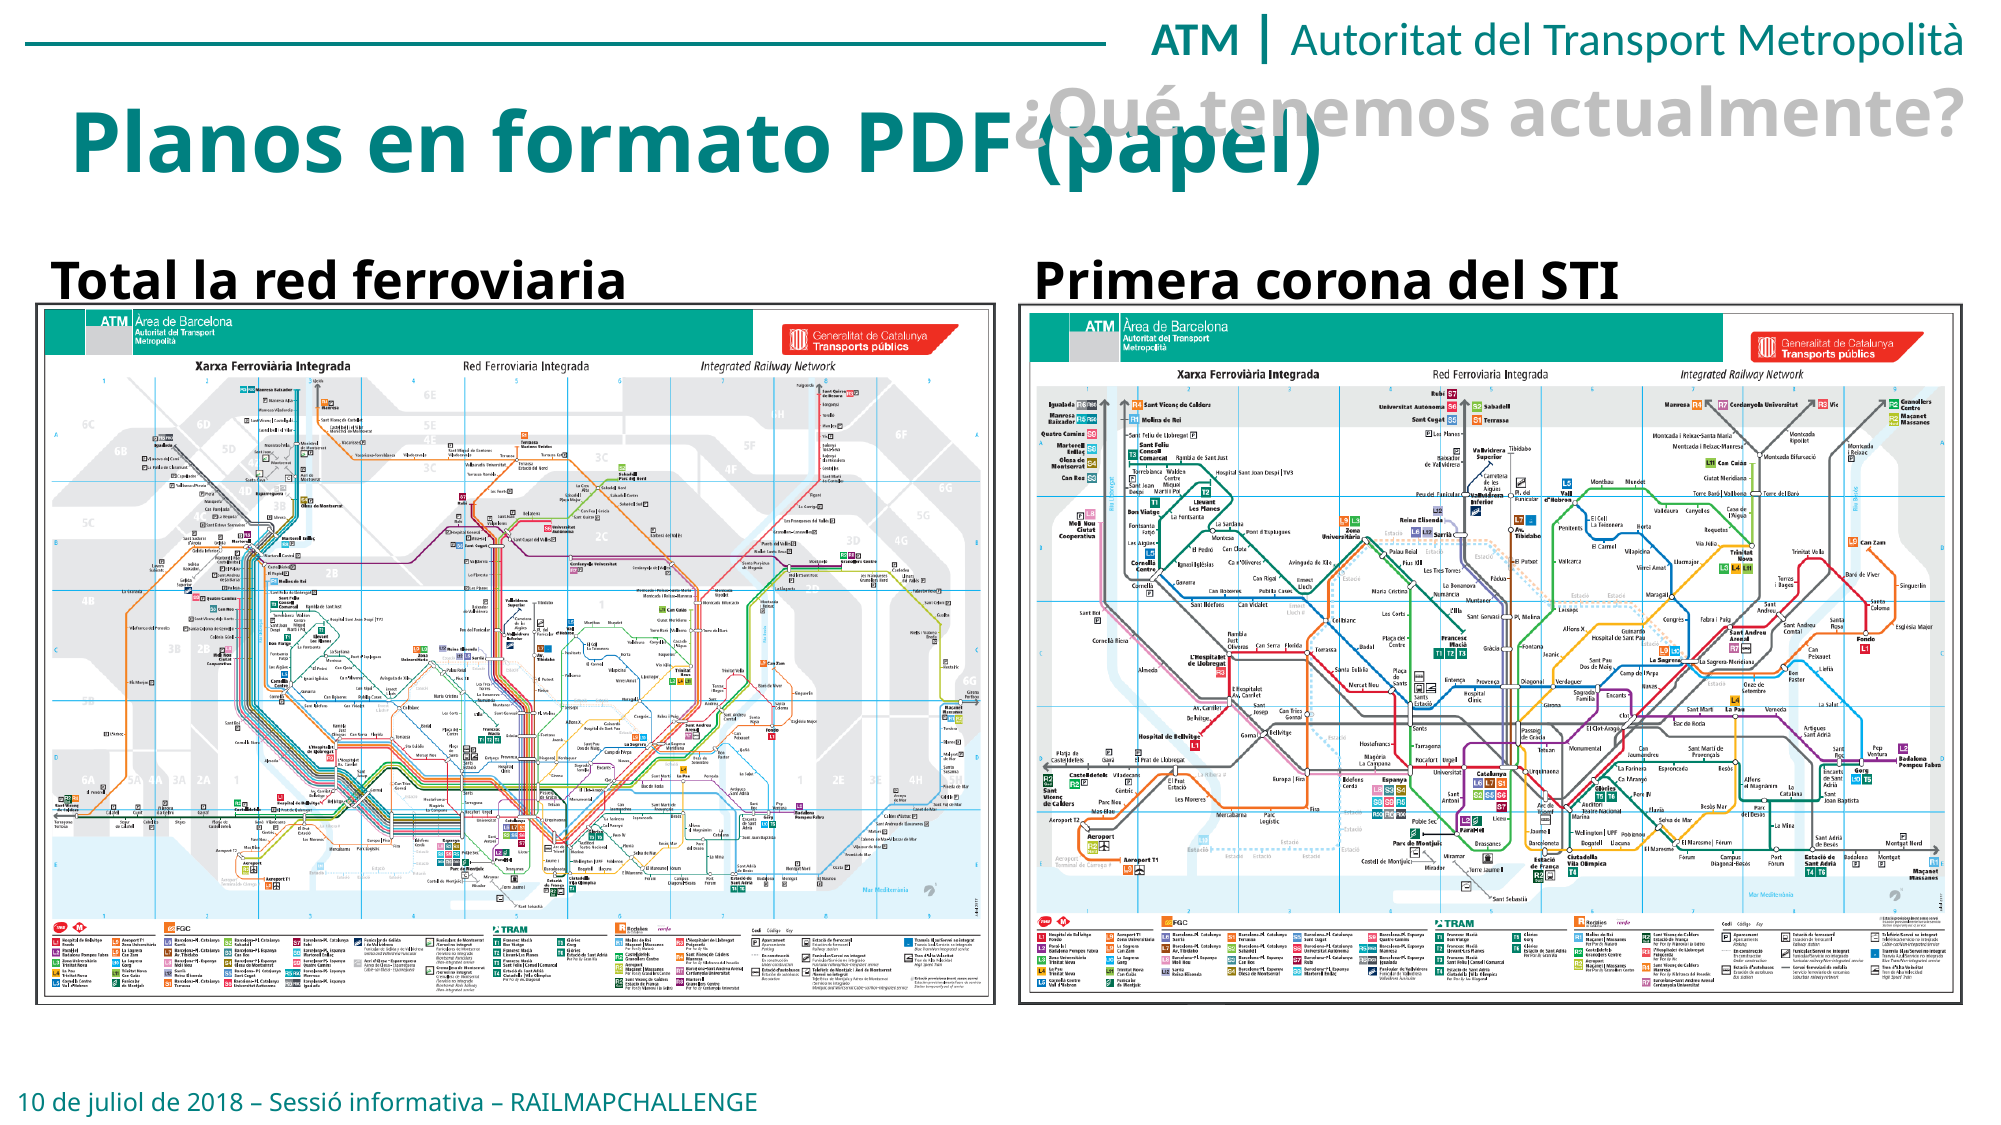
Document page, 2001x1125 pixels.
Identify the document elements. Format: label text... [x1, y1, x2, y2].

text_box Primera corona del STI [1018, 209, 1979, 321]
picture [1018, 302, 1963, 1005]
picture [35, 302, 996, 1005]
text_box ¿Qué tenemos actualmente? [194, 71, 1981, 149]
text_box Planos en formato PDF (papel) [54, 92, 1858, 227]
text_box Total la red ferroviaria [35, 209, 996, 302]
